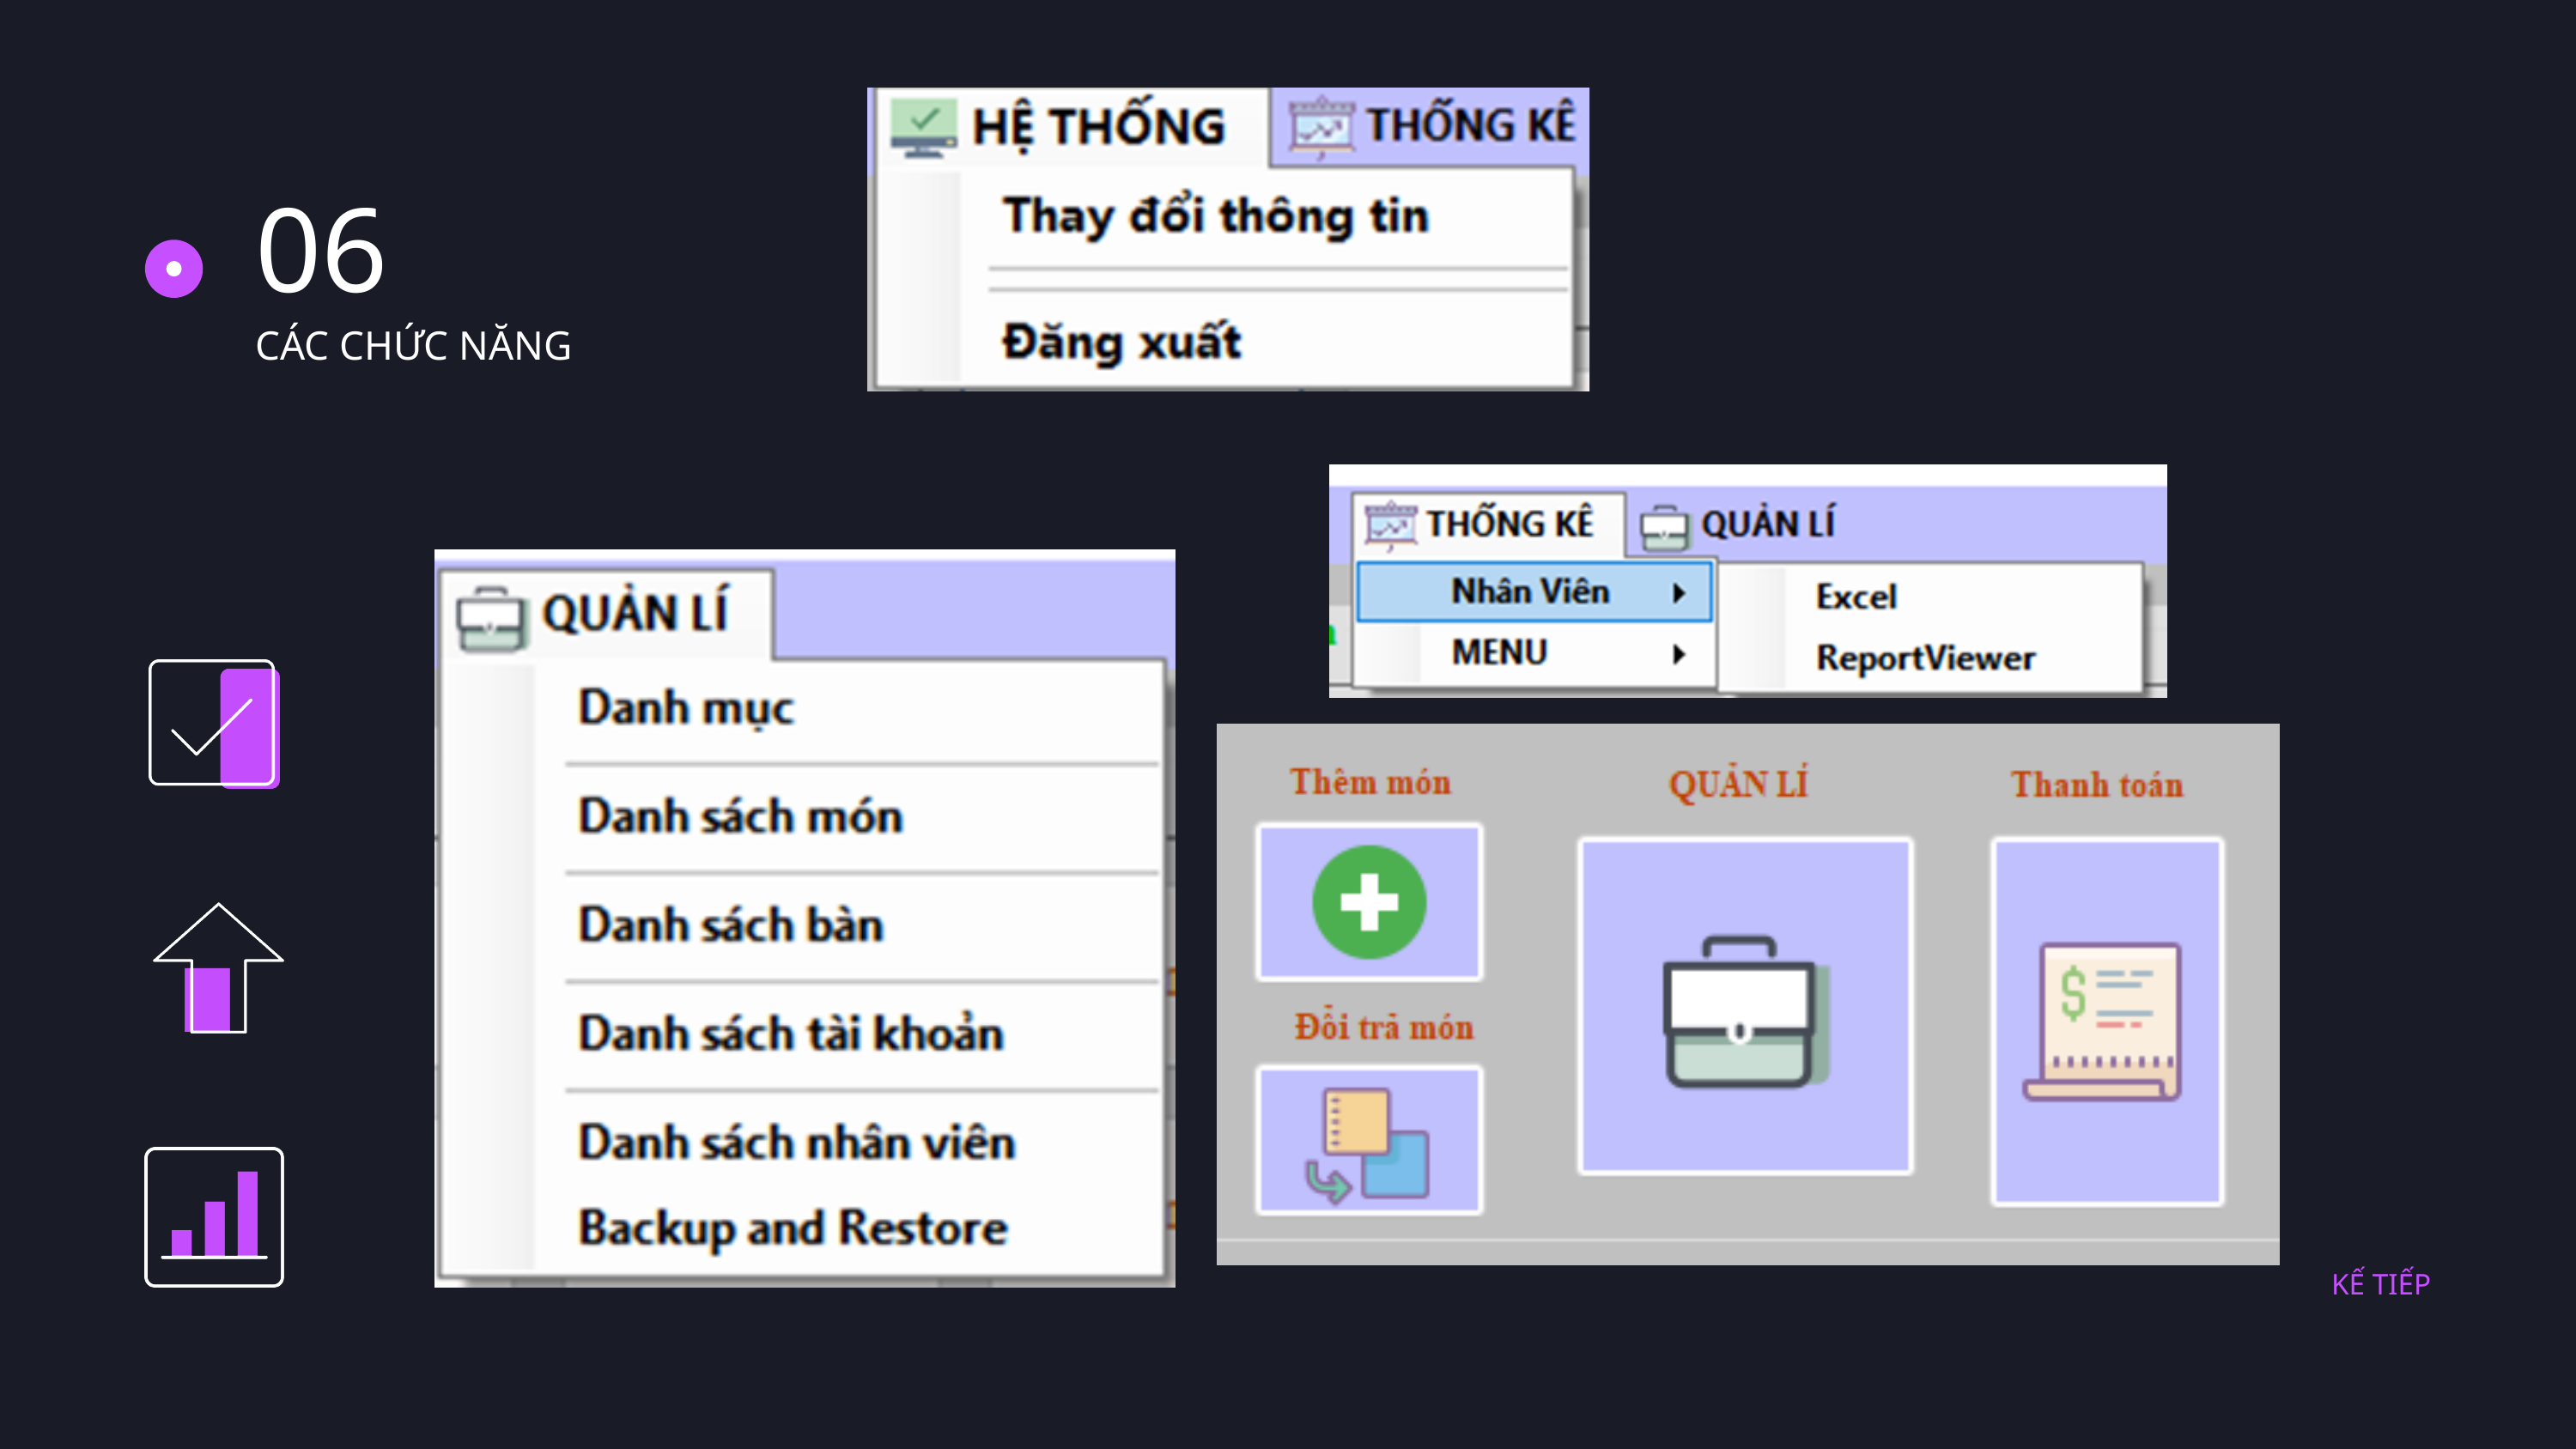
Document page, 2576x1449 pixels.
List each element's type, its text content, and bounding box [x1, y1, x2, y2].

picture [149, 659, 280, 789]
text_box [254, 172, 805, 365]
picture [144, 1147, 284, 1288]
picture [153, 902, 284, 1034]
picture [1217, 724, 2280, 1266]
picture [434, 549, 1176, 1288]
picture [1329, 464, 2167, 699]
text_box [144, 239, 204, 299]
text_box KẾ TIẾP [2236, 1266, 2432, 1301]
picture [866, 88, 1590, 391]
